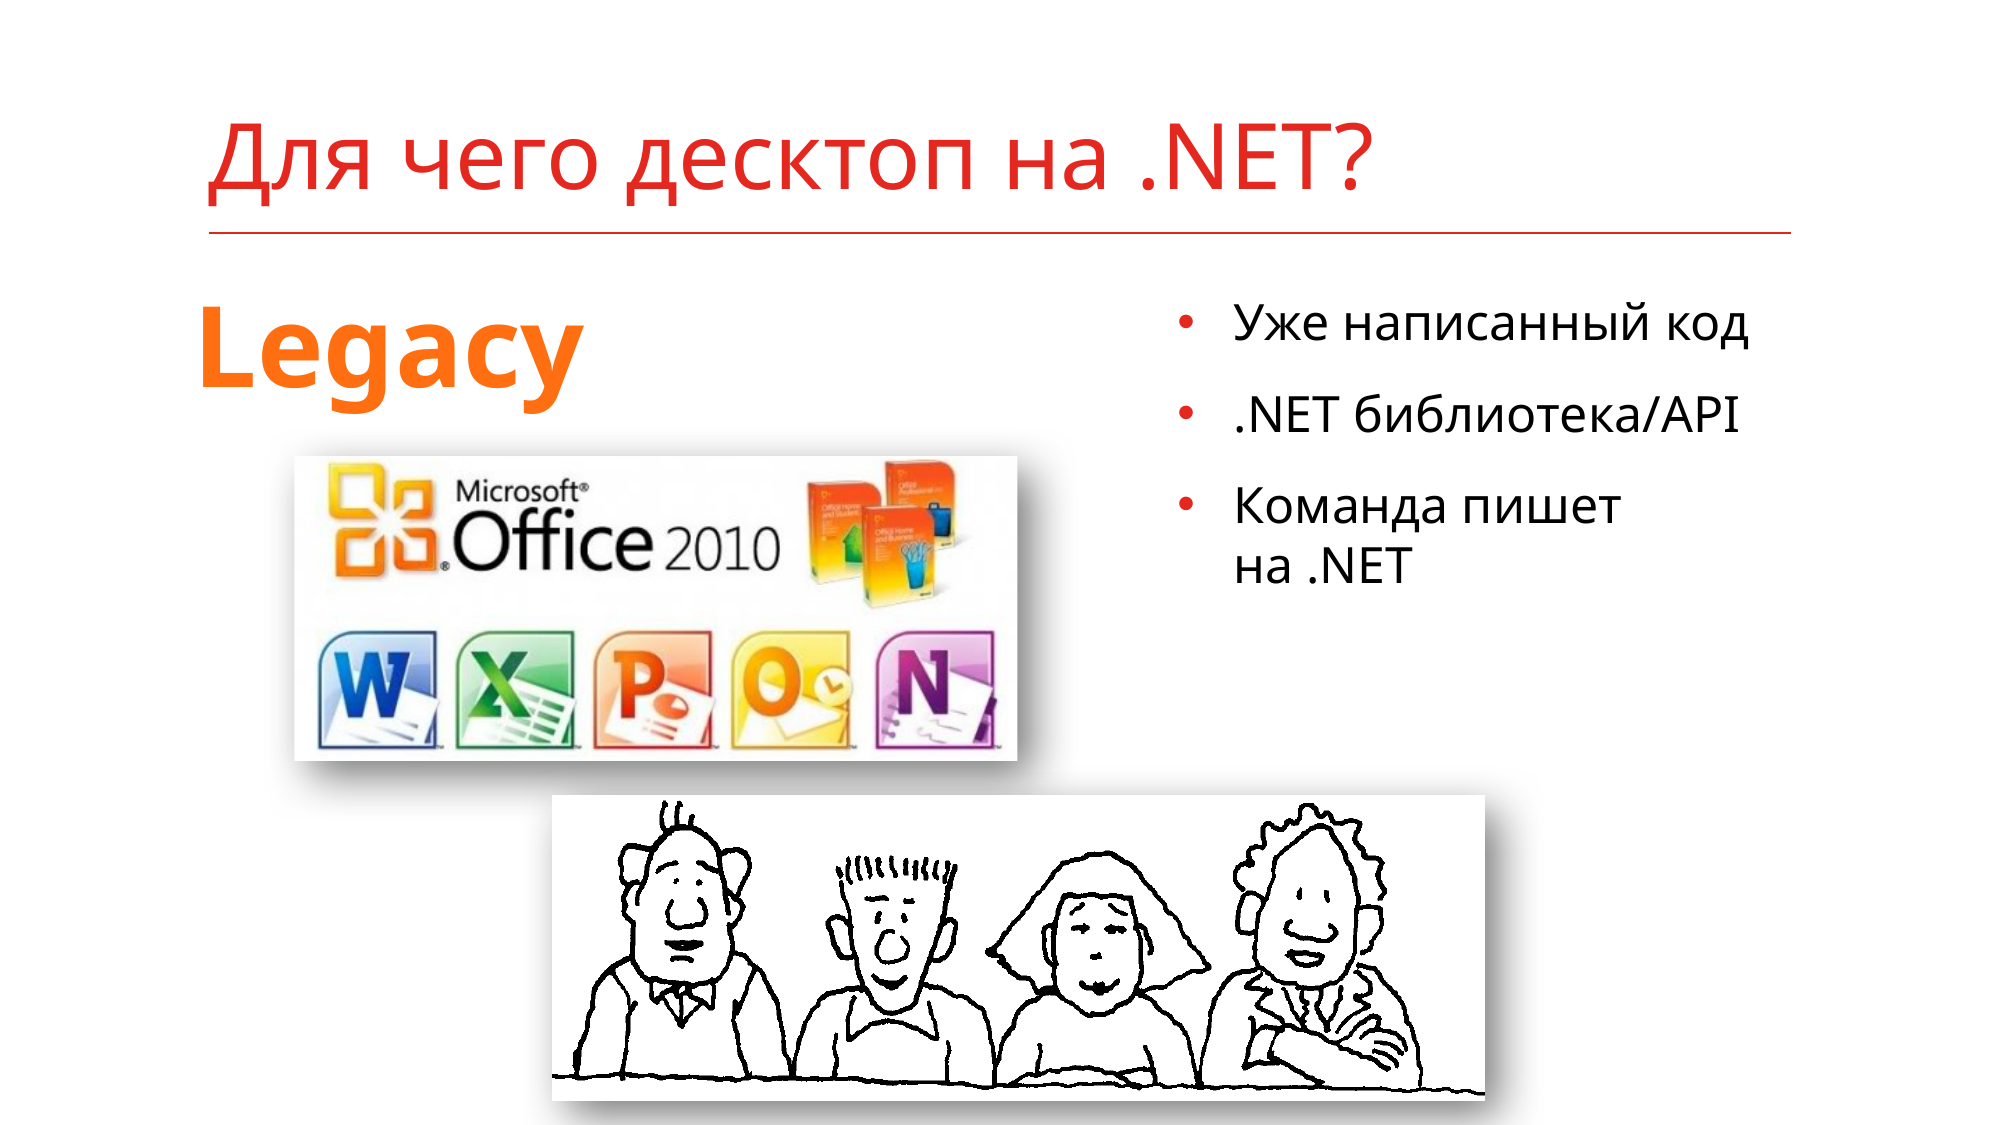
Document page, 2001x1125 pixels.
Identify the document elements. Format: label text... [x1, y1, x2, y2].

picture [294, 456, 1018, 761]
title Для чего десктоп на .NET? [208, 54, 1792, 232]
picture [551, 795, 1485, 1101]
list Уже написанный код .NET библиотека/API Команда пишет на .NET [1177, 290, 1792, 1071]
text_box Legacy [173, 267, 606, 418]
